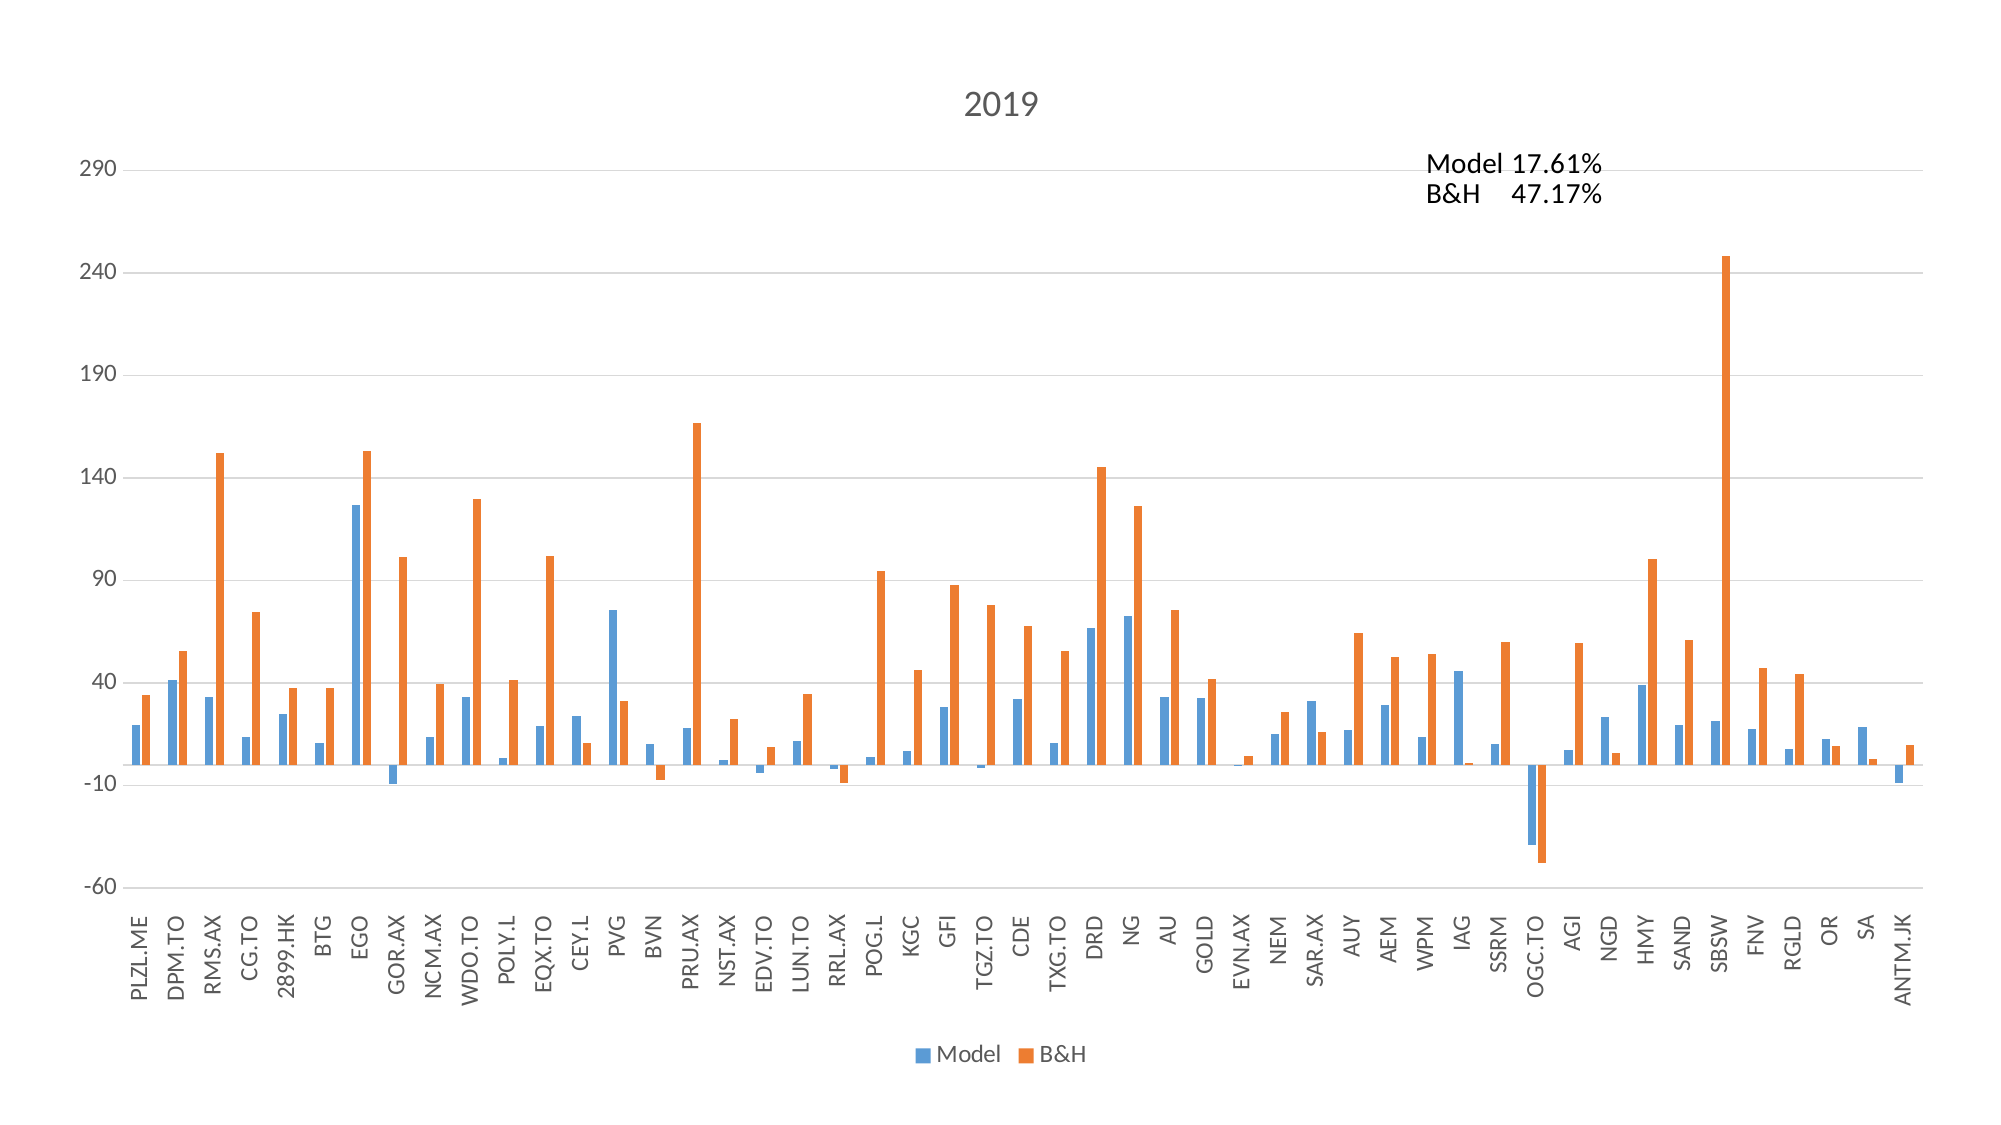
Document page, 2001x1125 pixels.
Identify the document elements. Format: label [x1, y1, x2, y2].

chart [40, 48, 1962, 1075]
